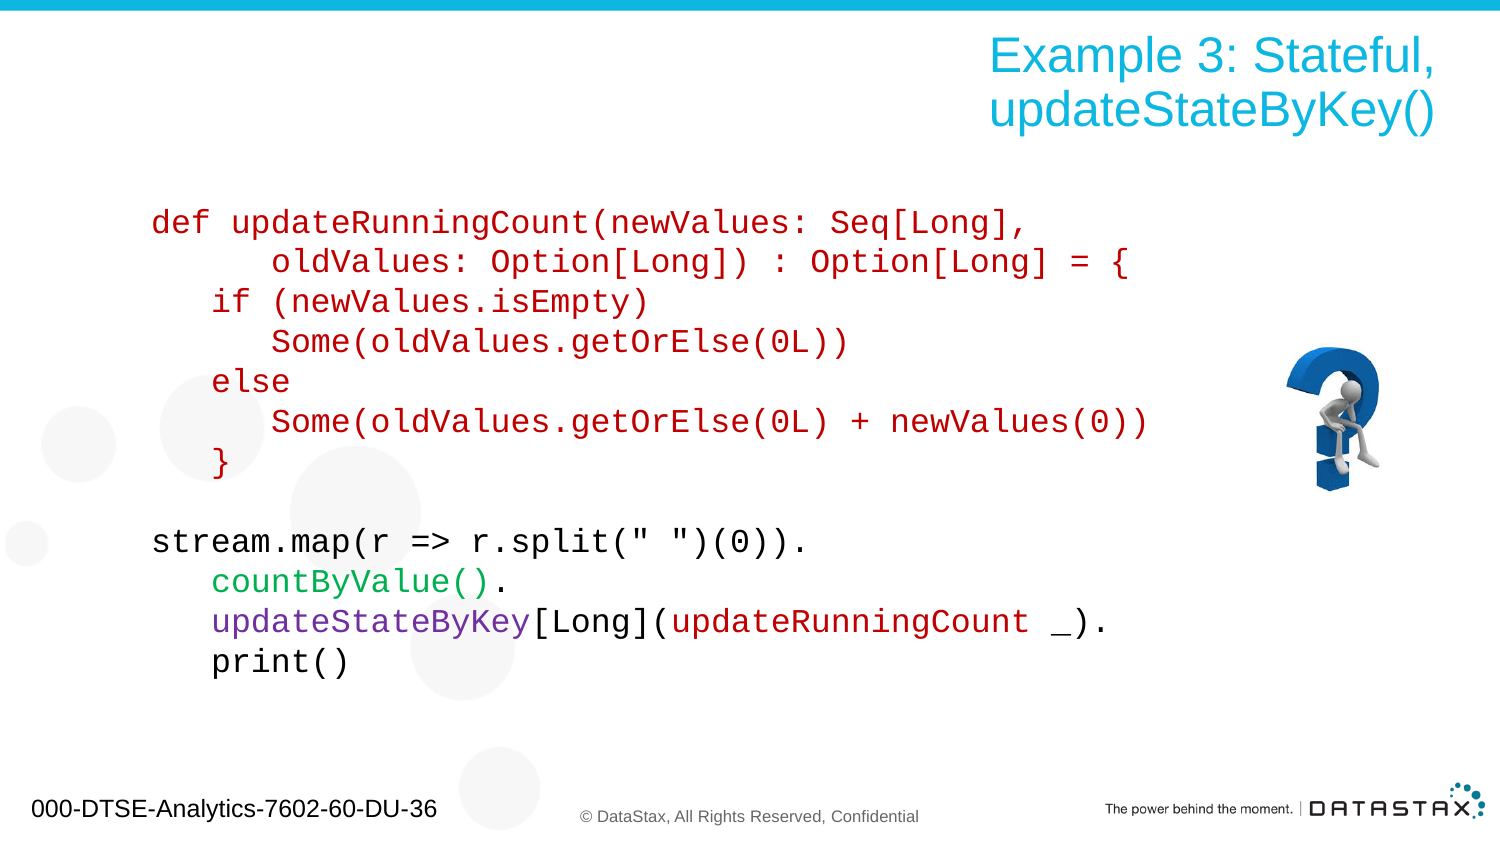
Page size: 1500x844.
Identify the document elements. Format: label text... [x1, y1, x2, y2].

picture [1266, 336, 1404, 509]
text_box def updateRunningCount(newValues: Seq[Long], oldValues: Option[Long]) : Option[Long] = { if (newValues.isEmpty) Some(oldValues.getOrElse(0L)) else Some(oldValues.getOrElse(0L) + newValues(0)) } stream.map(r => r.split(" ")(0)). countByValue(). updateStateByKey[Long](updateRunningCount _). print() [16, 152, 1436, 687]
title Example 3: Stateful, updateStateByKey() [988, 85, 1483, 153]
picture [1090, 767, 1500, 834]
slide_number 000-DTSE-Analytics-7602-60-DU-36 [16, 785, 720, 831]
